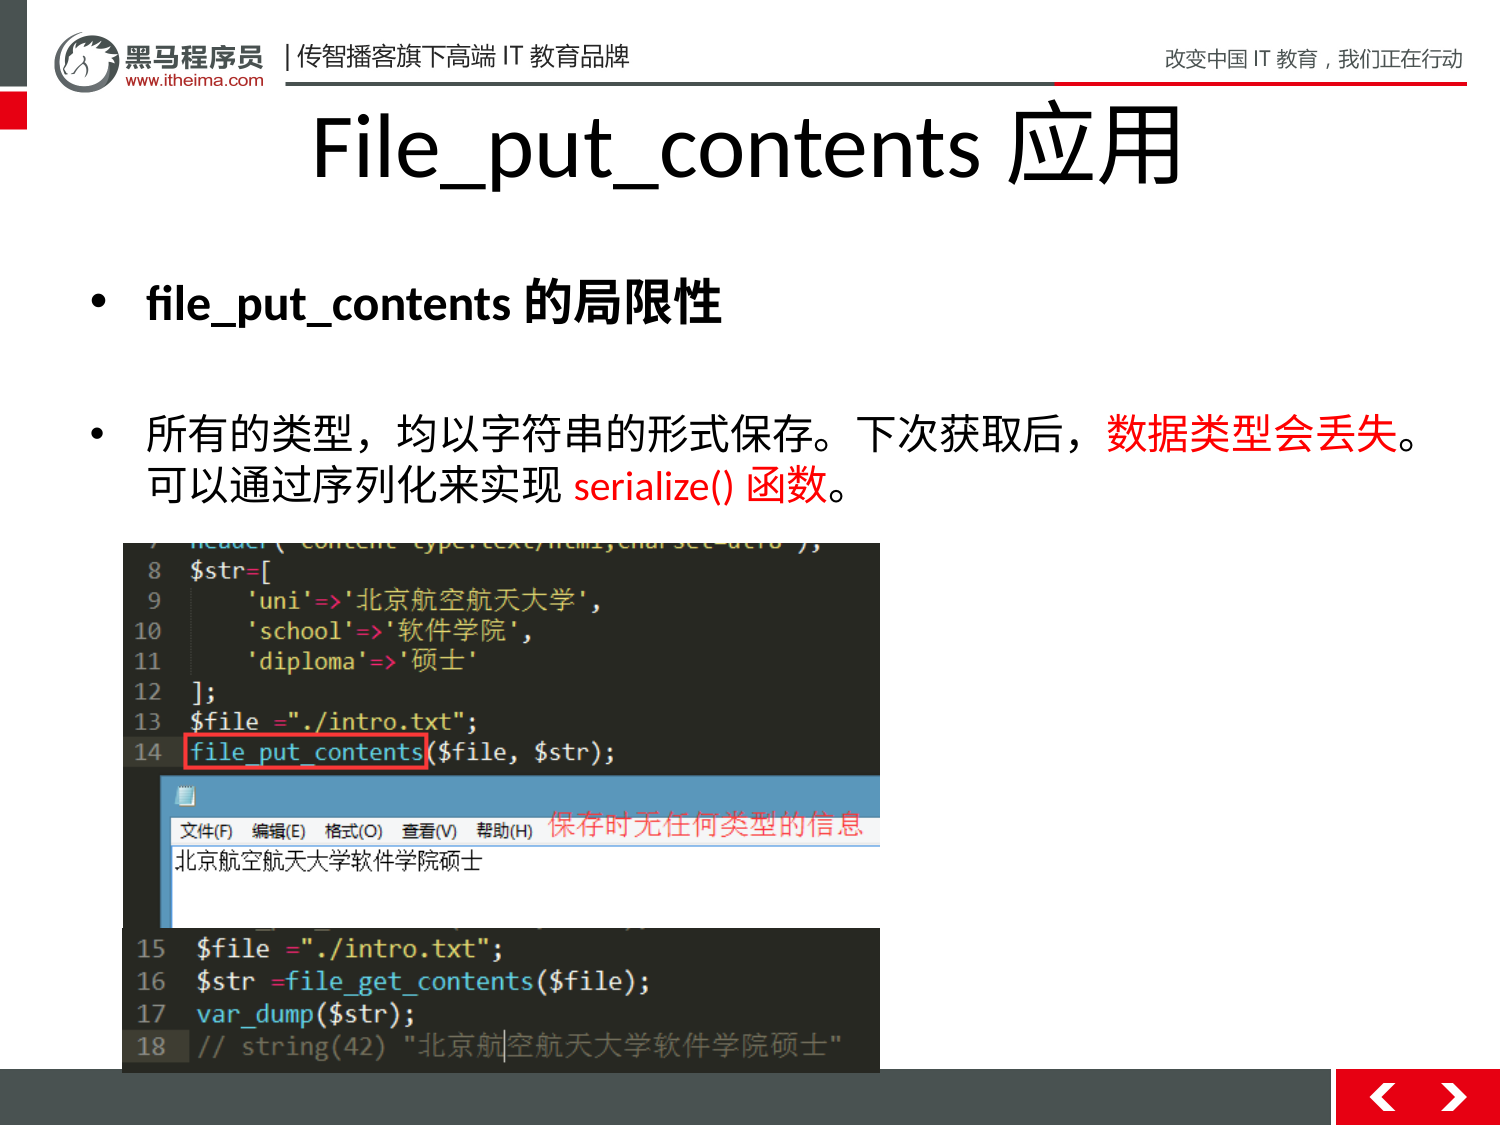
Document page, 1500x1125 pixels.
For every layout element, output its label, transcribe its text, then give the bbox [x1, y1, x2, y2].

picture [0, 0, 1500, 1125]
list file_put_contents的局限性 所有的类型，均以字符串的形式保存。下次获取后，数据类型会丢失。可以通过序列化来实现serialize()函数。 [75, 266, 1425, 1005]
title File_put_contents应用 [75, 78, 1425, 266]
